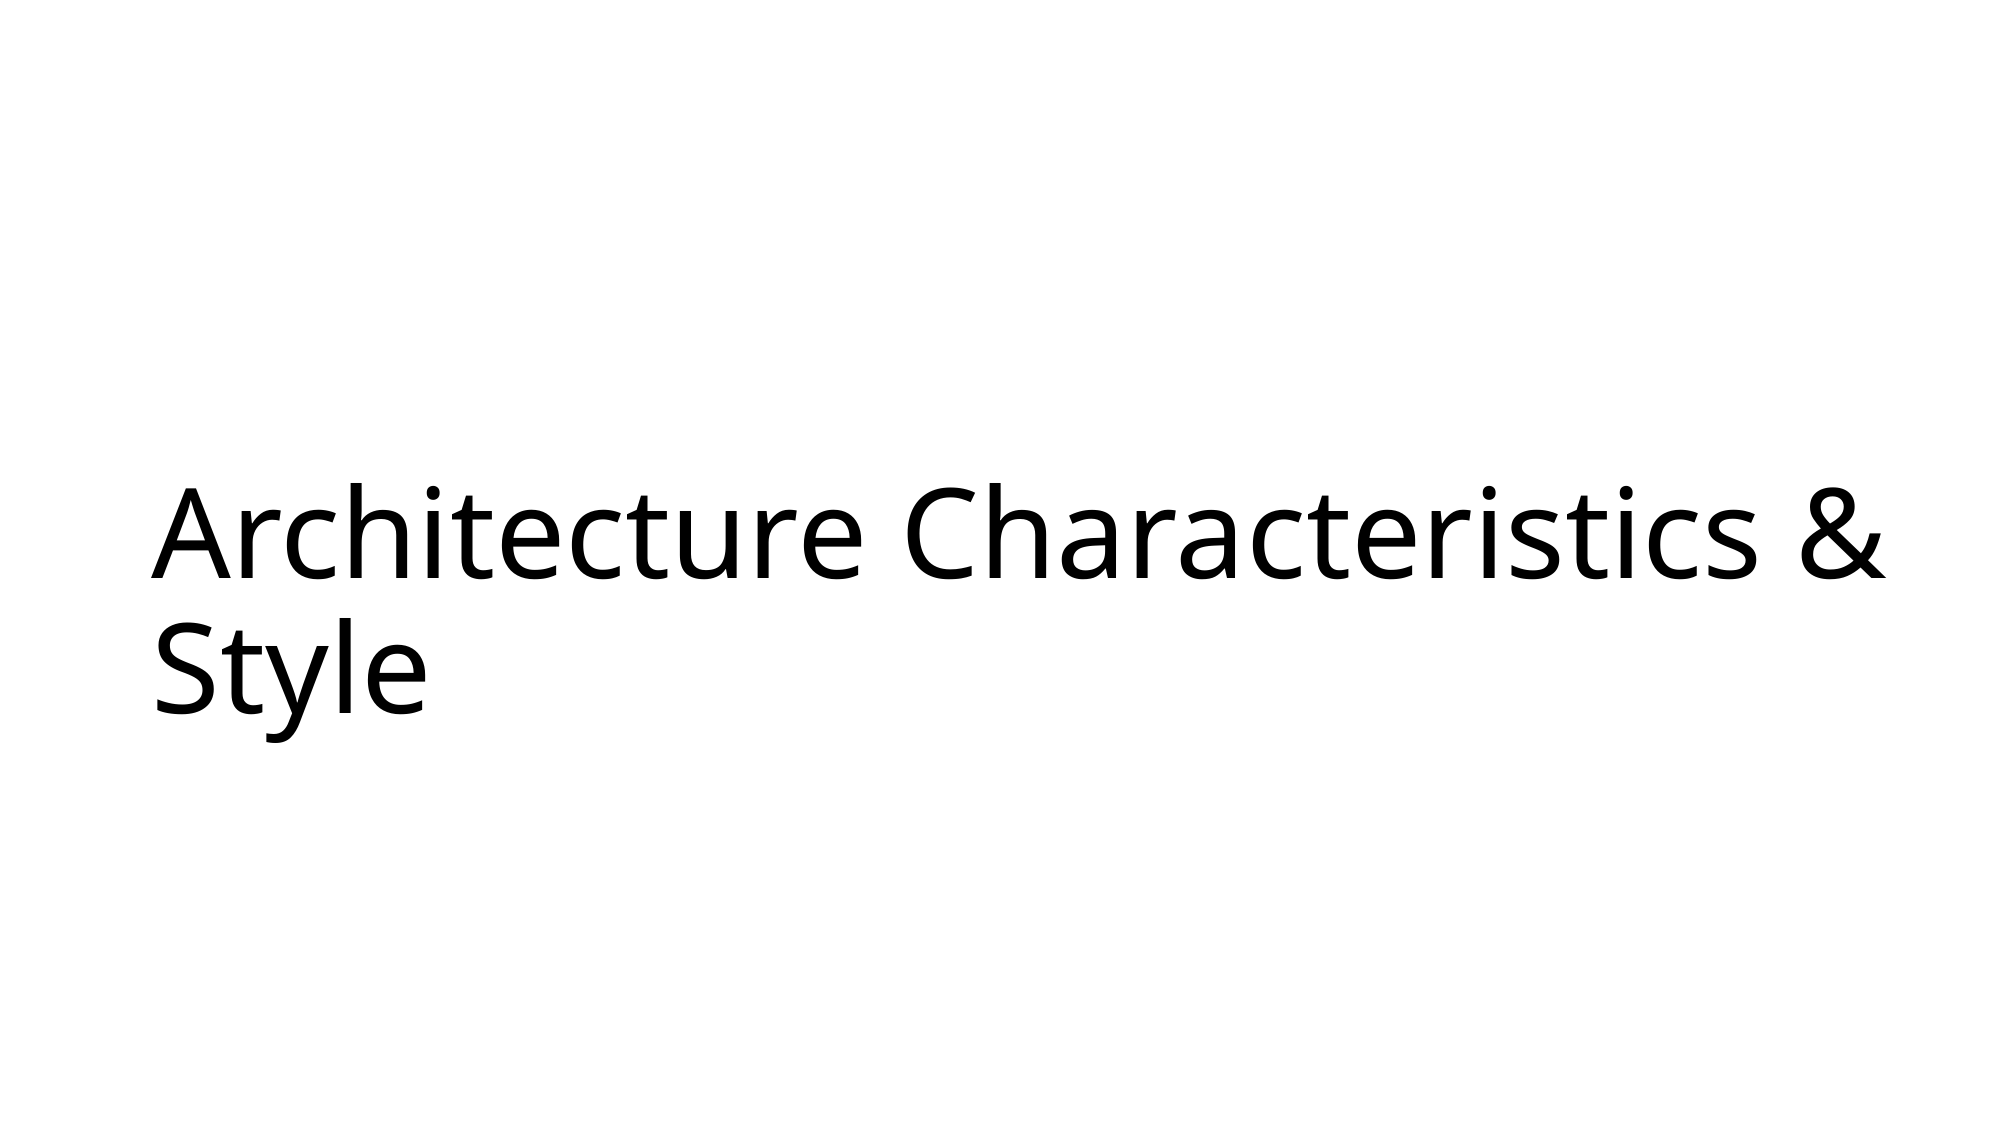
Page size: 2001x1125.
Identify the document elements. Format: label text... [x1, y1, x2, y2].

title Architecture Characteristics & Style [136, 280, 1948, 749]
